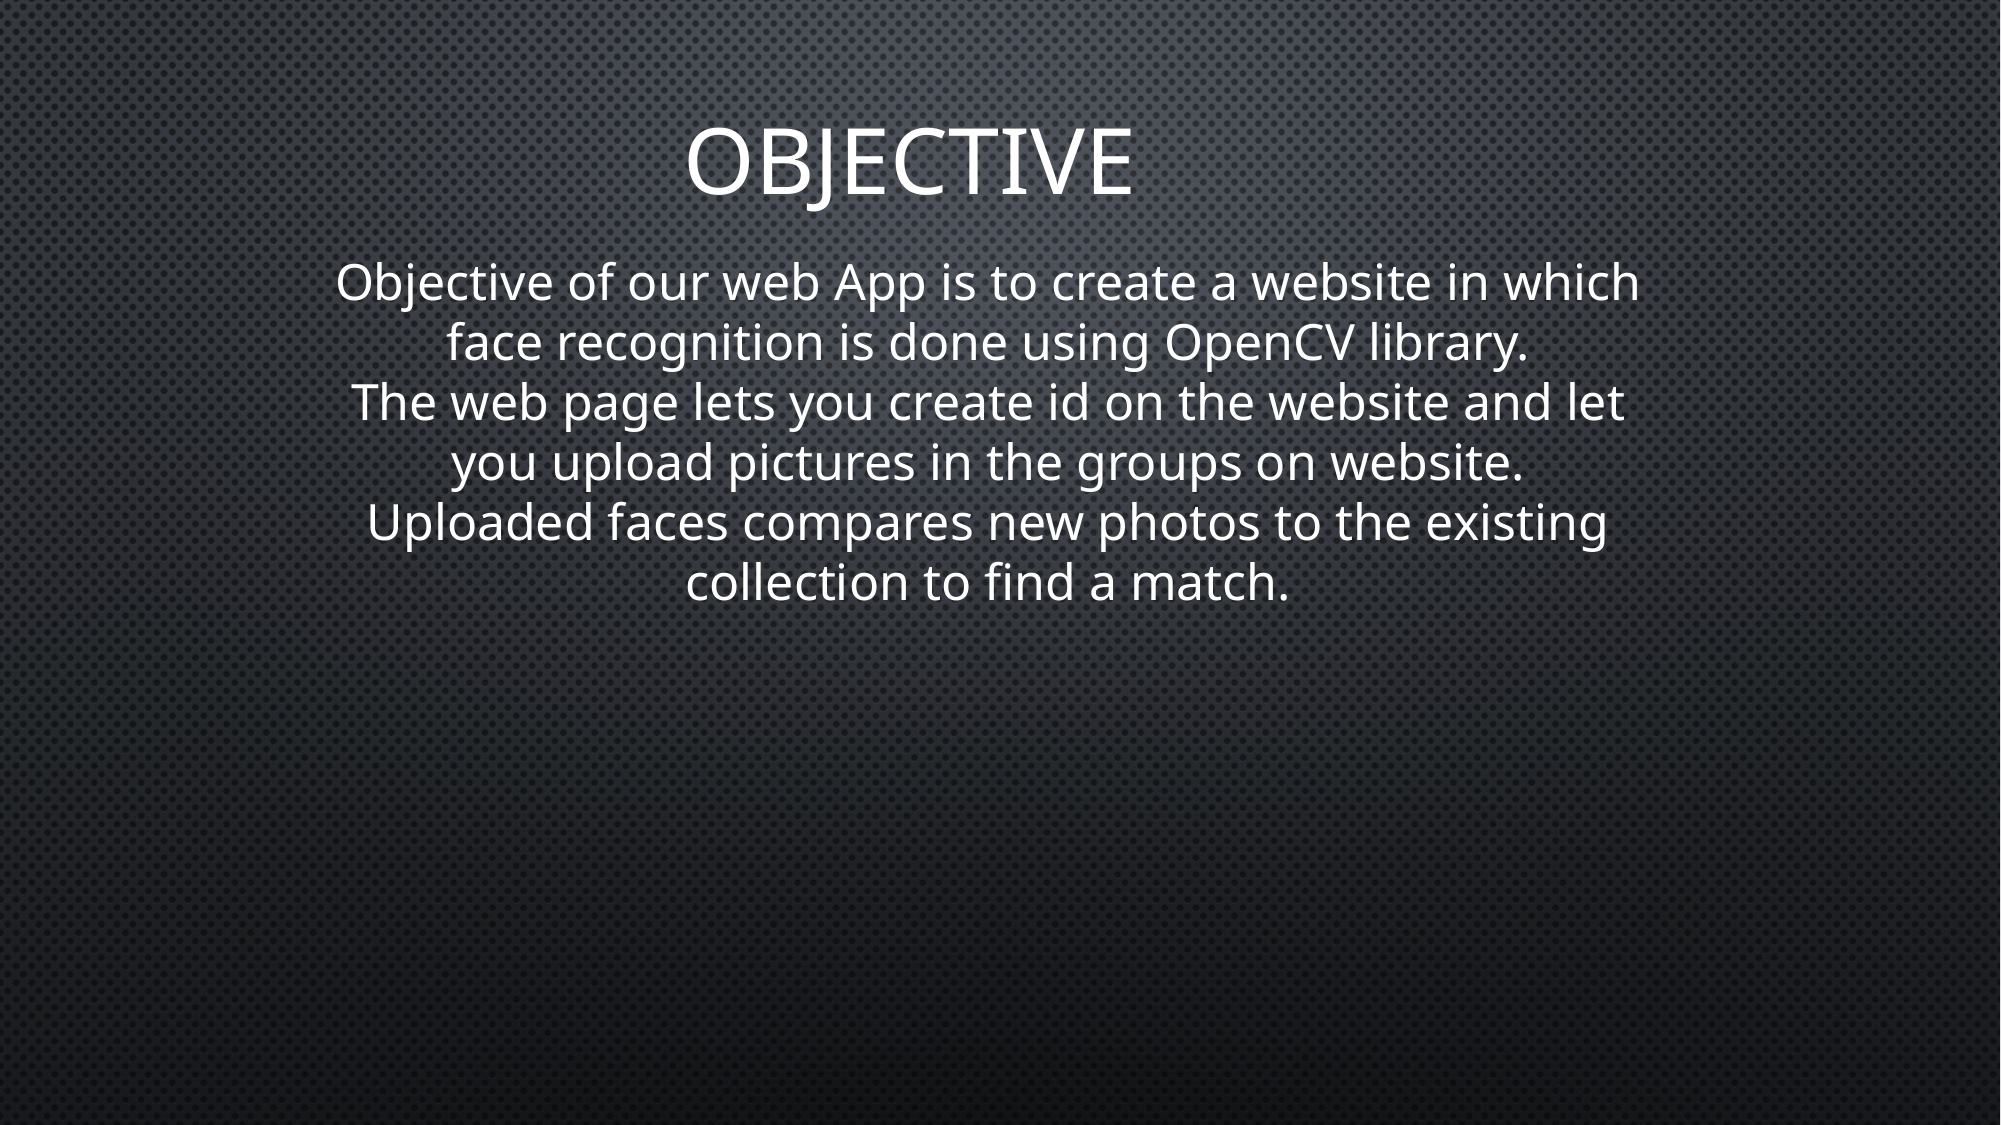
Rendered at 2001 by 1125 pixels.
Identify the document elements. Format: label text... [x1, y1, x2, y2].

text_box OBJECTIVE [668, 95, 1192, 242]
text_box Objective of our web App is to create a website in which face recognition is done using OpenCV library. The web page lets you create id on the website and let you upload pictures in the groups on website. Uploaded faces compares new photos to the existing collection to find a match. [318, 242, 1659, 738]
